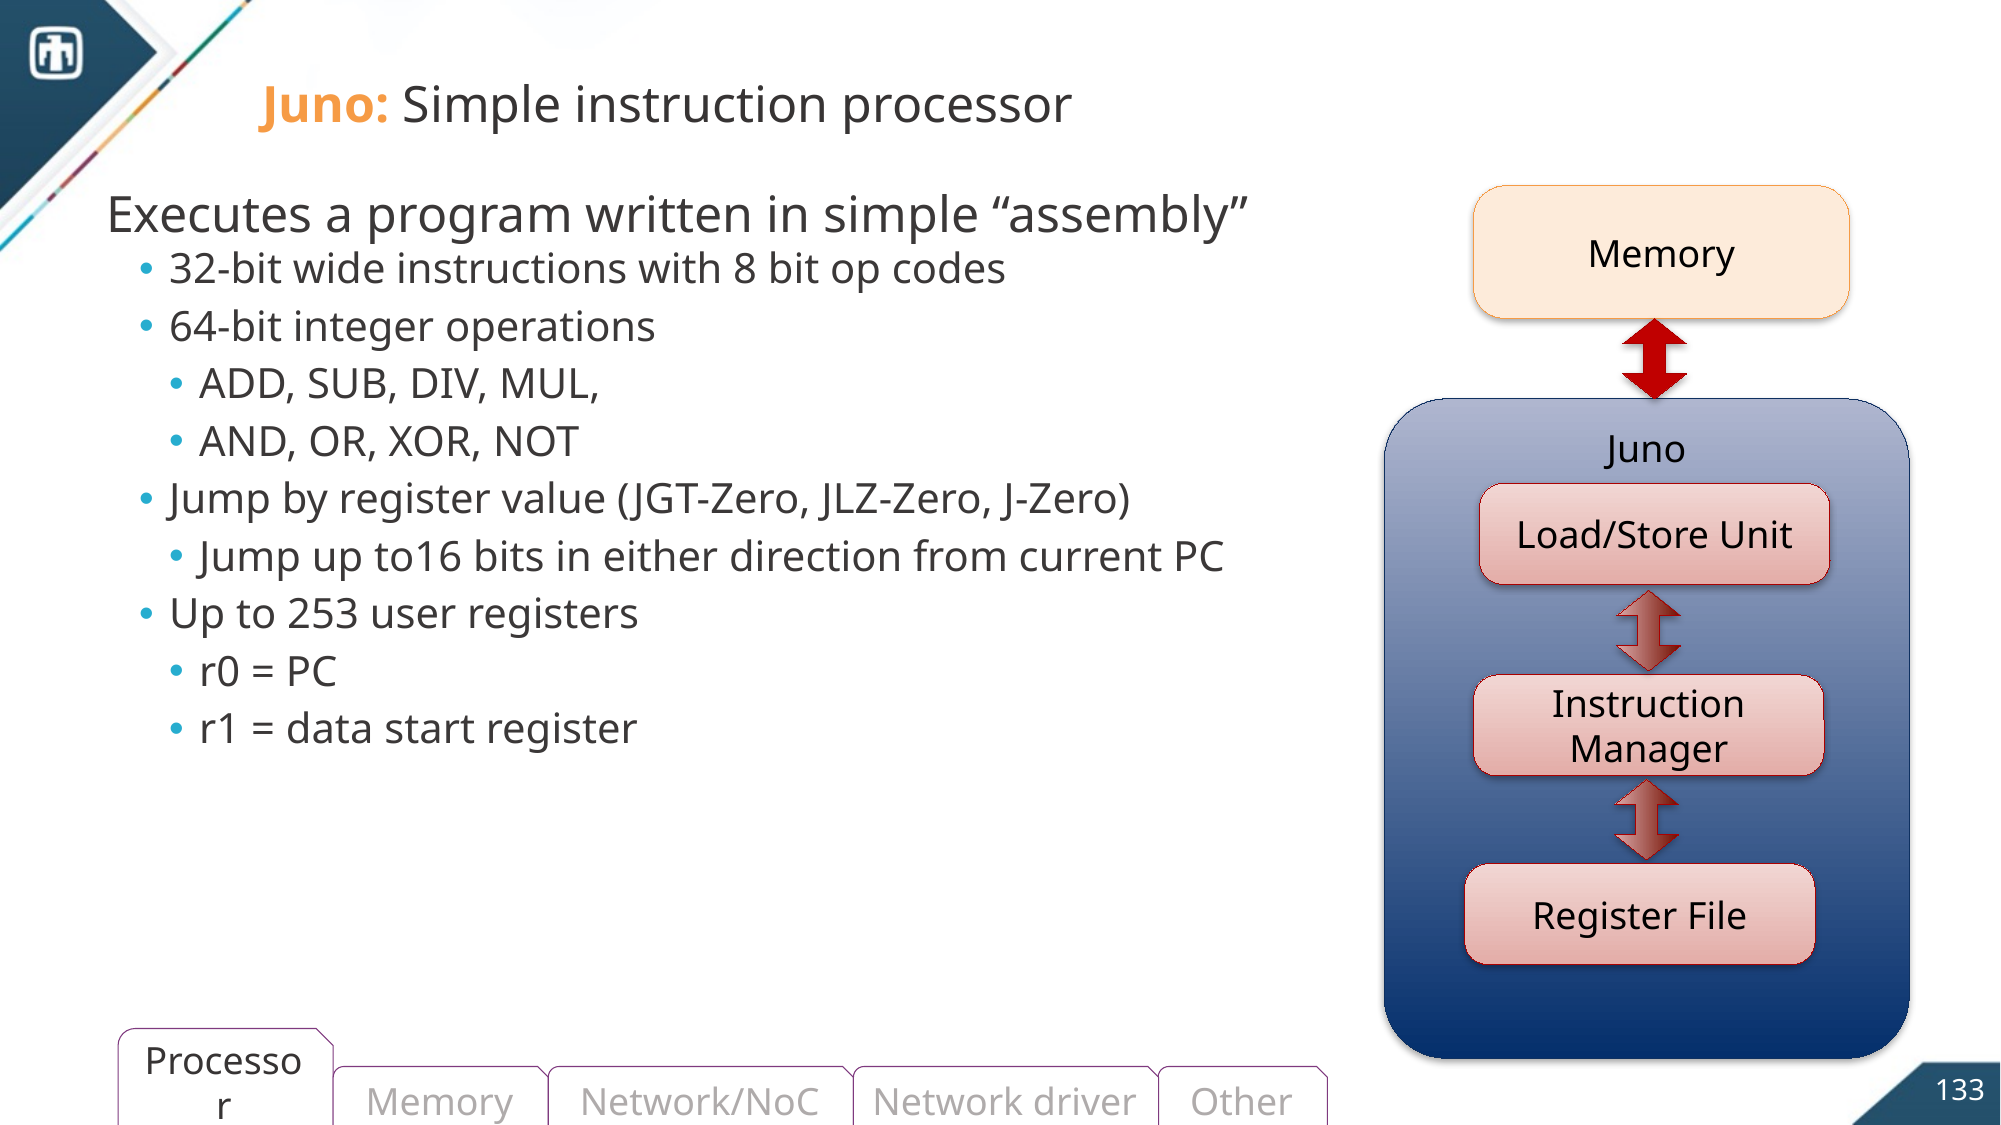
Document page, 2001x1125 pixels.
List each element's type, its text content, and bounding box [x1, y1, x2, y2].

picture [0, 0, 2001, 1125]
text_box Processor [117, 1027, 334, 1125]
text_box [1616, 590, 1681, 671]
text_box Register File [1464, 863, 1816, 965]
text_box Memory [332, 1065, 547, 1125]
text_box Network/NoC [547, 1065, 853, 1125]
text_box Juno [1384, 398, 1910, 1059]
text_box Instruction Manager [1473, 674, 1825, 776]
slide_number 133 [1919, 1061, 2000, 1122]
title Juno: Simple instruction processor [262, 42, 1919, 170]
list Executes a program written in simple “assembly” 32-bit wide instructions with 8 bit op codes 64-bit integer operations ADD, SUB, DIV, MUL, AND, OR, XOR, NOT Jump by register value (JGT-Zero, JLZ-Zero, J-Zero) Jump up to16 bits in either direction from current PC Up to 253 user registers r0 = PC r1 = data start register [106, 182, 1919, 988]
text_box Network driver [852, 1065, 1160, 1125]
text_box [1622, 318, 1687, 399]
text_box Other [1158, 1065, 1328, 1125]
text_box [1614, 779, 1679, 860]
text_box Memory [1473, 185, 1850, 319]
text_box Load/Store Unit [1479, 483, 1831, 585]
